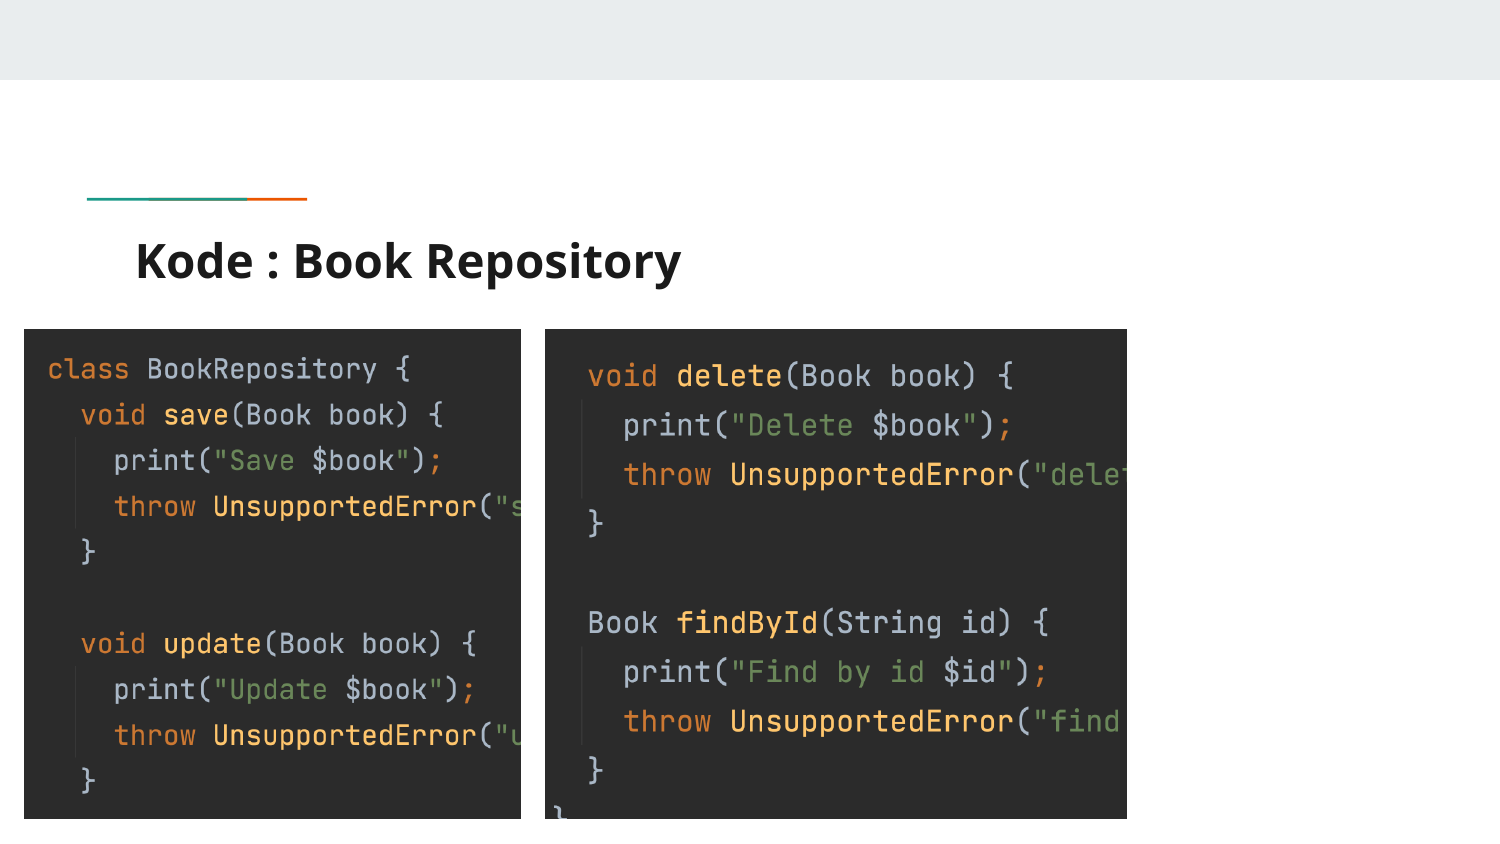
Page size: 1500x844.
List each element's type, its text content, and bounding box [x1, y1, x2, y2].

picture [545, 328, 1127, 819]
picture [24, 328, 521, 819]
title Kode : Book Repository [119, 216, 1381, 305]
